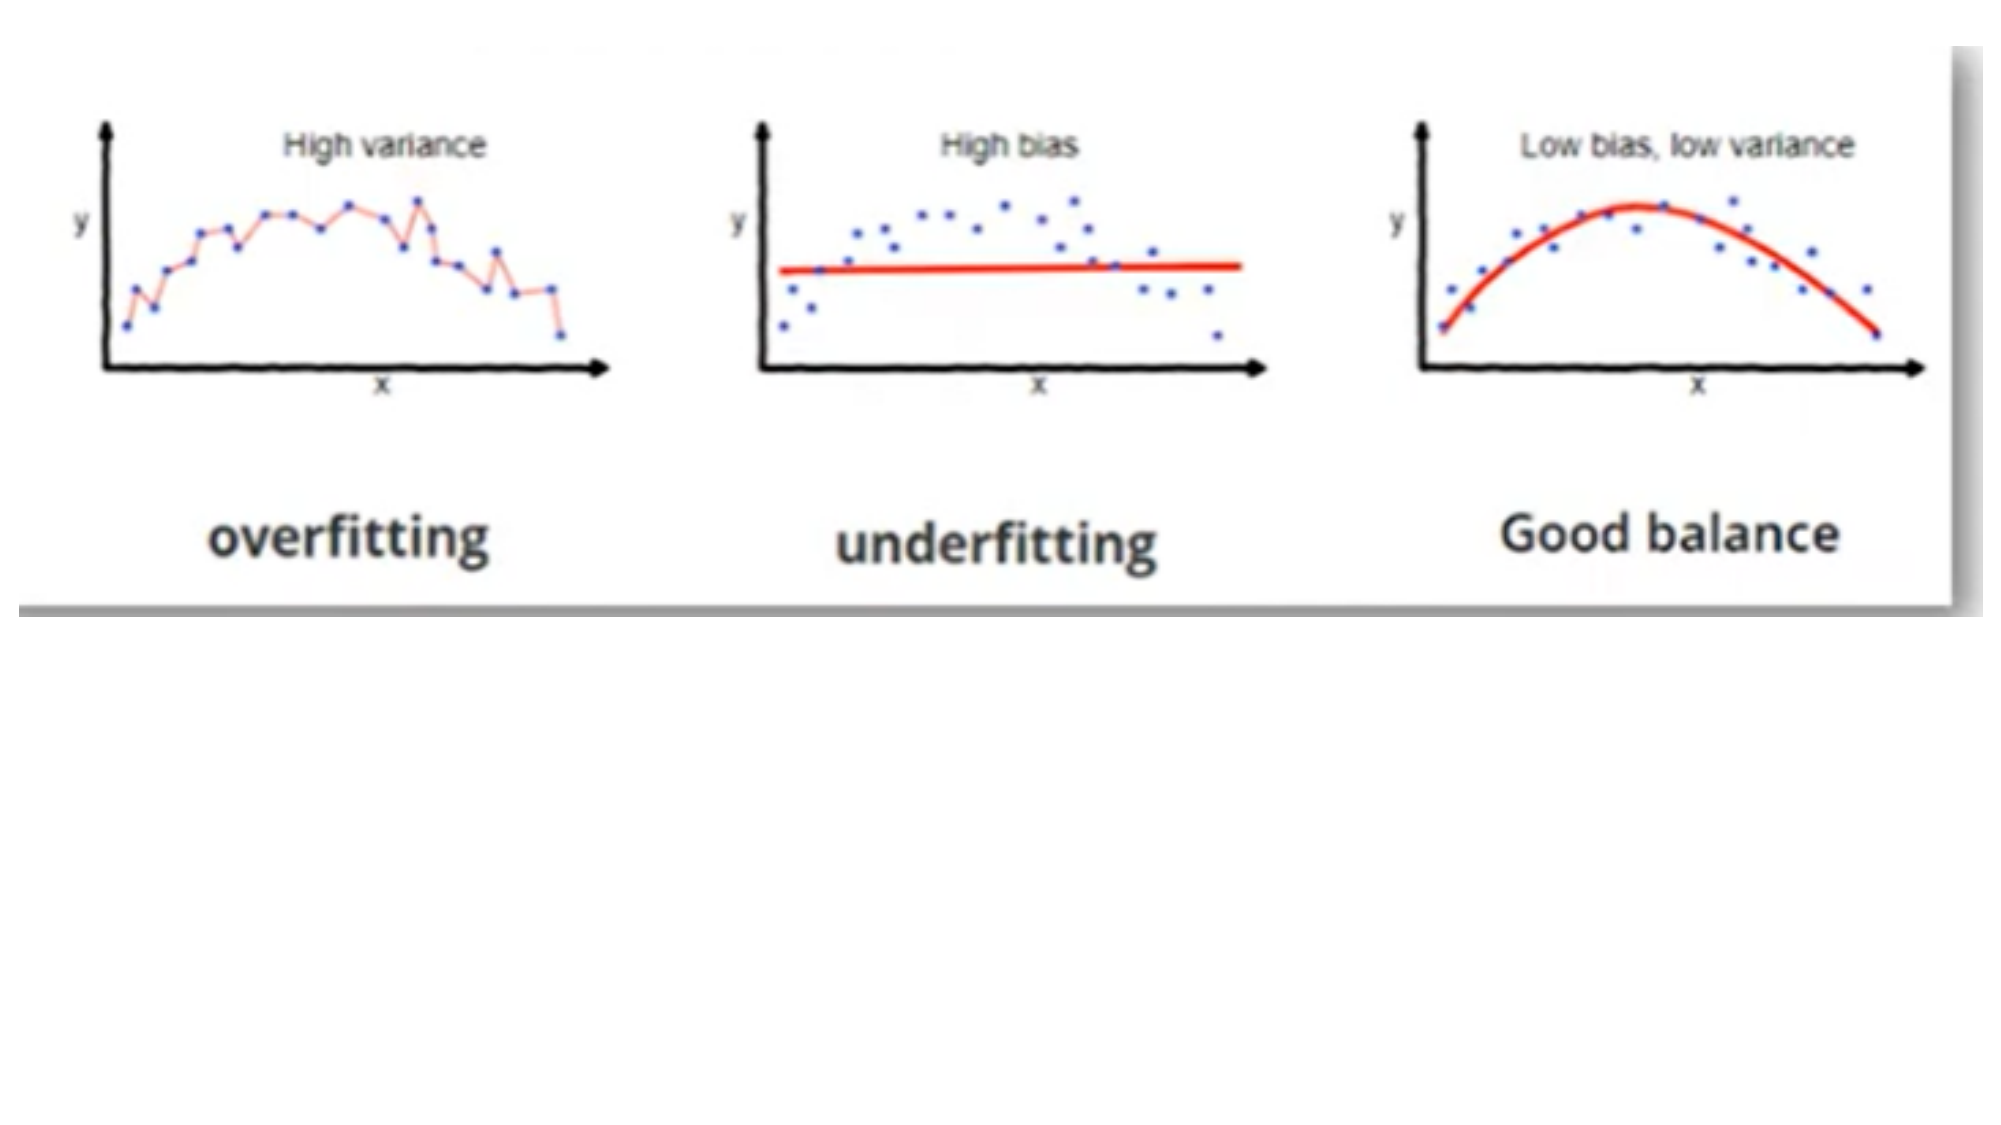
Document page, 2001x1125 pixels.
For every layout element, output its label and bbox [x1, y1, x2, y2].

picture [19, 46, 1983, 617]
